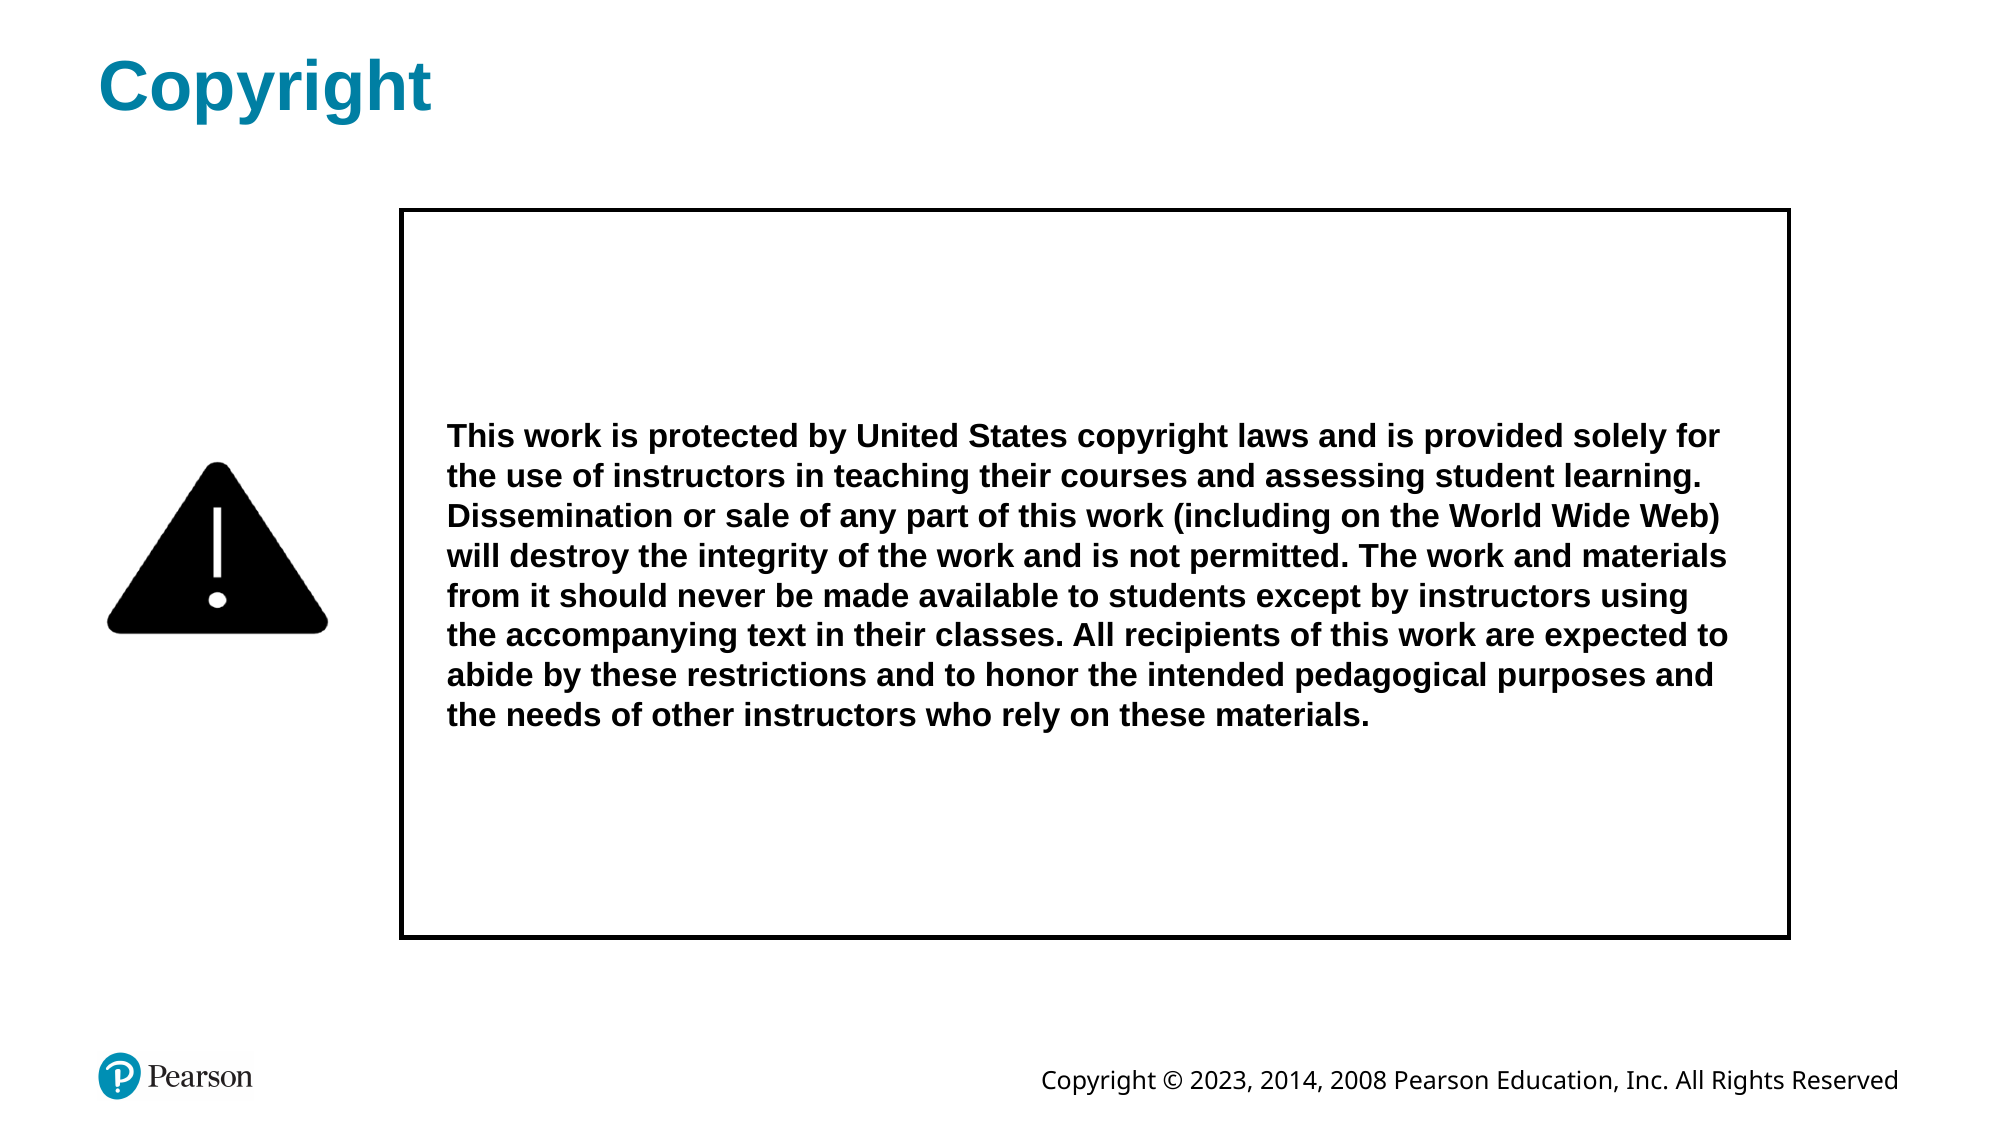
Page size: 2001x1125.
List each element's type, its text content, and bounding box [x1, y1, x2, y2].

title Copyright [98, 0, 1906, 179]
list This work is protected by United States copyright laws and is provided solely for the use of instructors in teaching their courses and assessing student learning. Dissemination or sale of any part of this work (including on the World Wide Web) will destroy the integrity of the work and is not permitted. The work and materials from it should never be made available to students except by instructors using the accompanying text in their classes. All recipients of this work are expected to abide by these restrictions and to honor the intended pedagogical purposes and the needs of other instructors who rely on these materials. [401, 209, 1790, 938]
picture [97, 1051, 254, 1101]
picture [98, 443, 337, 653]
